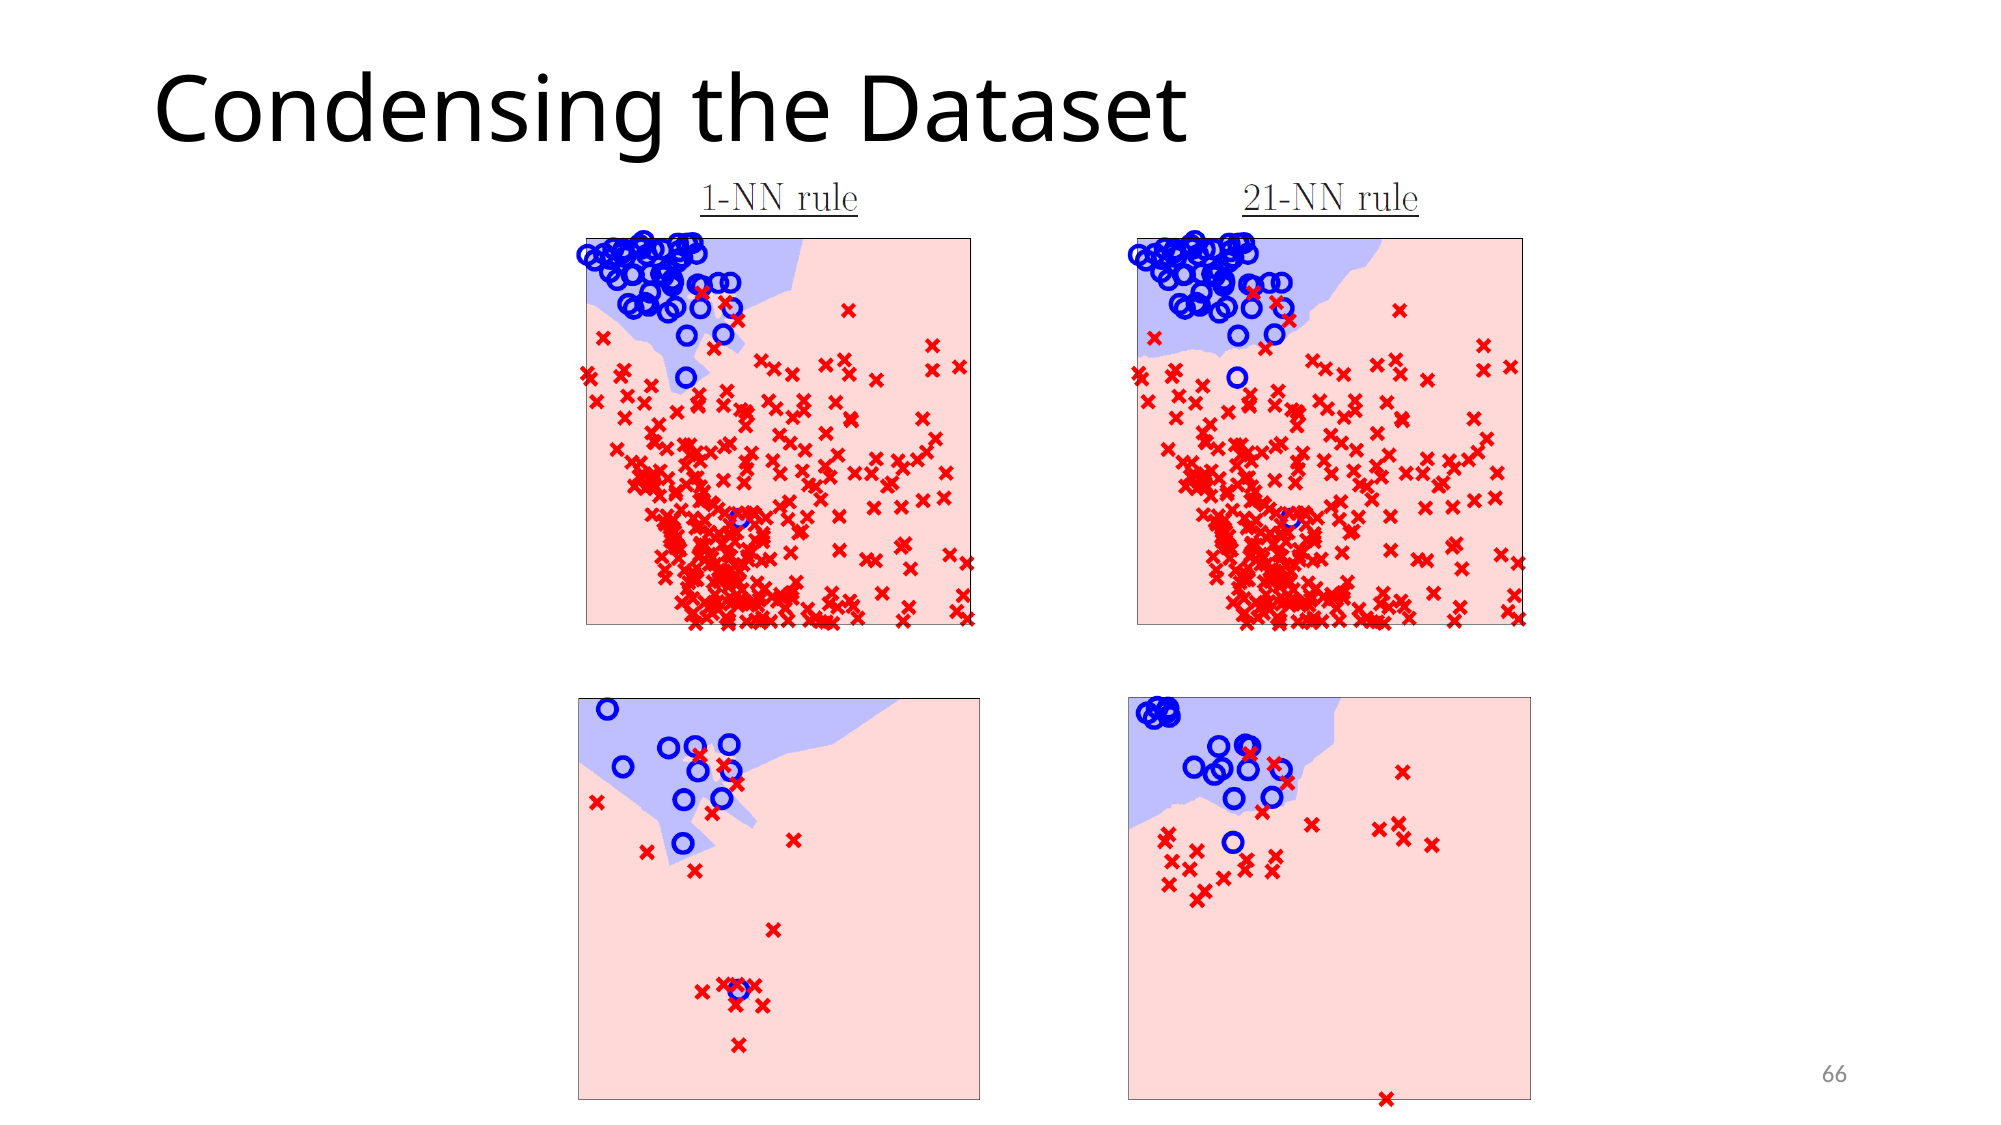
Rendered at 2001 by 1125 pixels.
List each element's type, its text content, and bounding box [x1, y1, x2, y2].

slide_number 66 [1542, 1042, 1863, 1103]
title Condensing the Dataset [137, 3, 1863, 221]
picture [572, 176, 1542, 1113]
